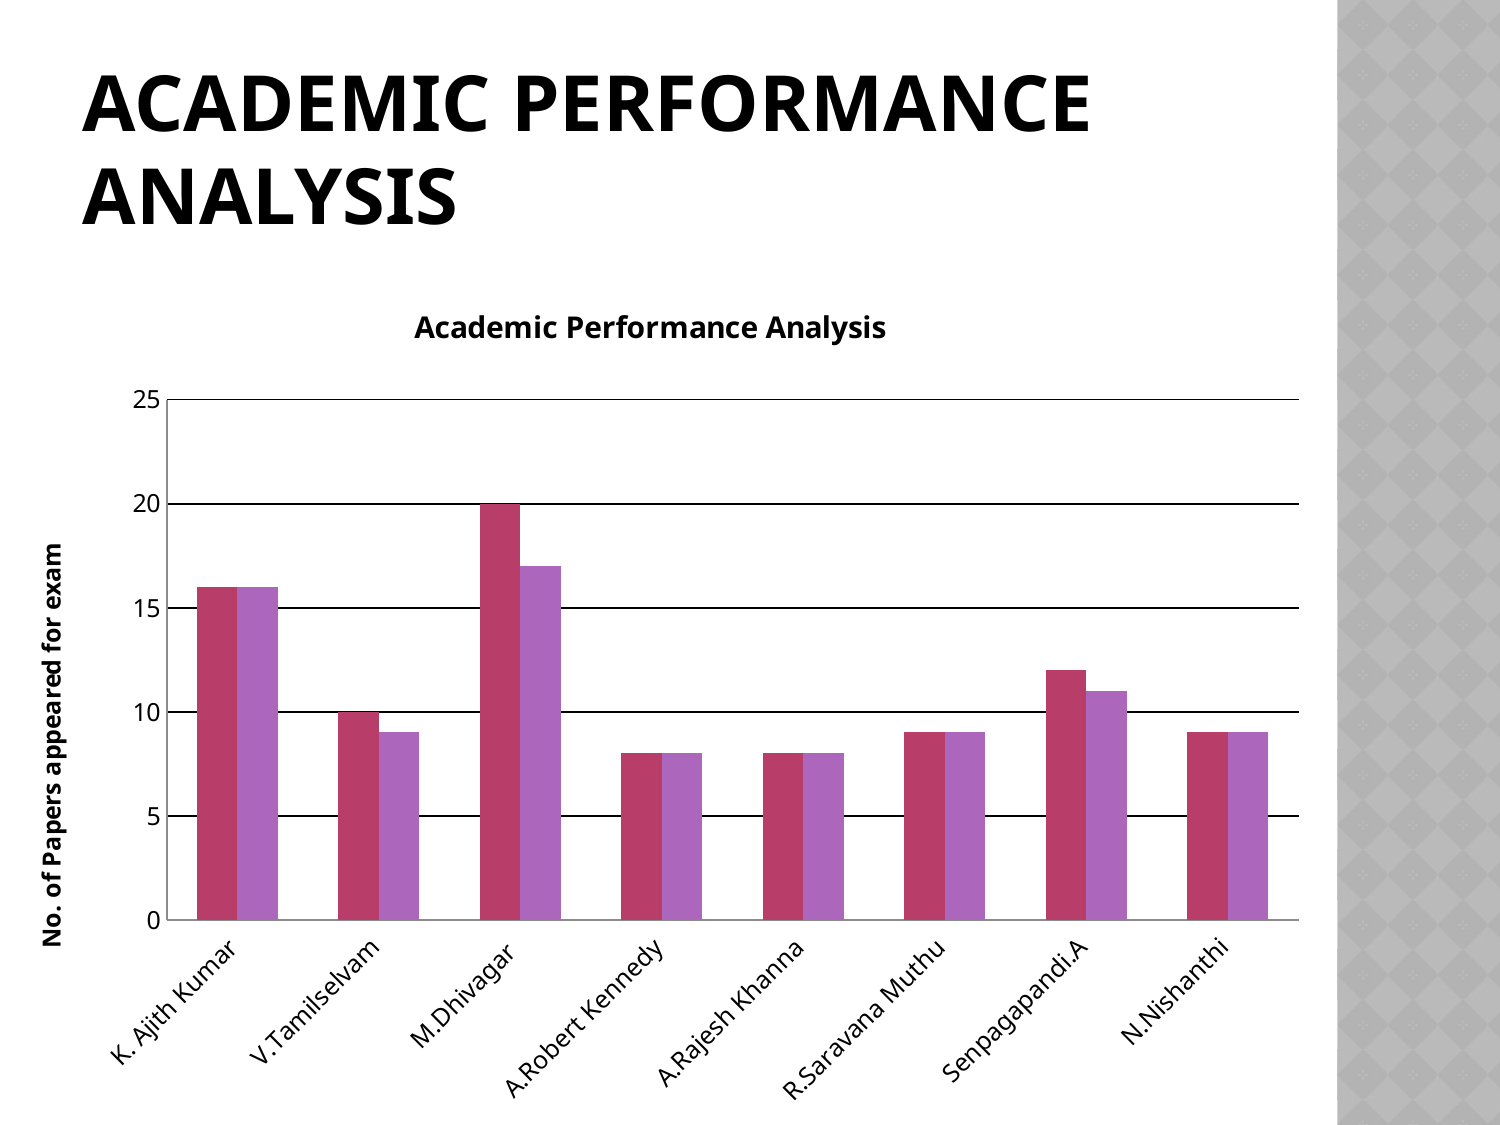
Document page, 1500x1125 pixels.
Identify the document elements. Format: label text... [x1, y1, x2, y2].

table_cell 2. [1337, 0, 1500, 1125]
title Academic Performance Analysis [75, 52, 1263, 240]
chart [0, 281, 1326, 1125]
